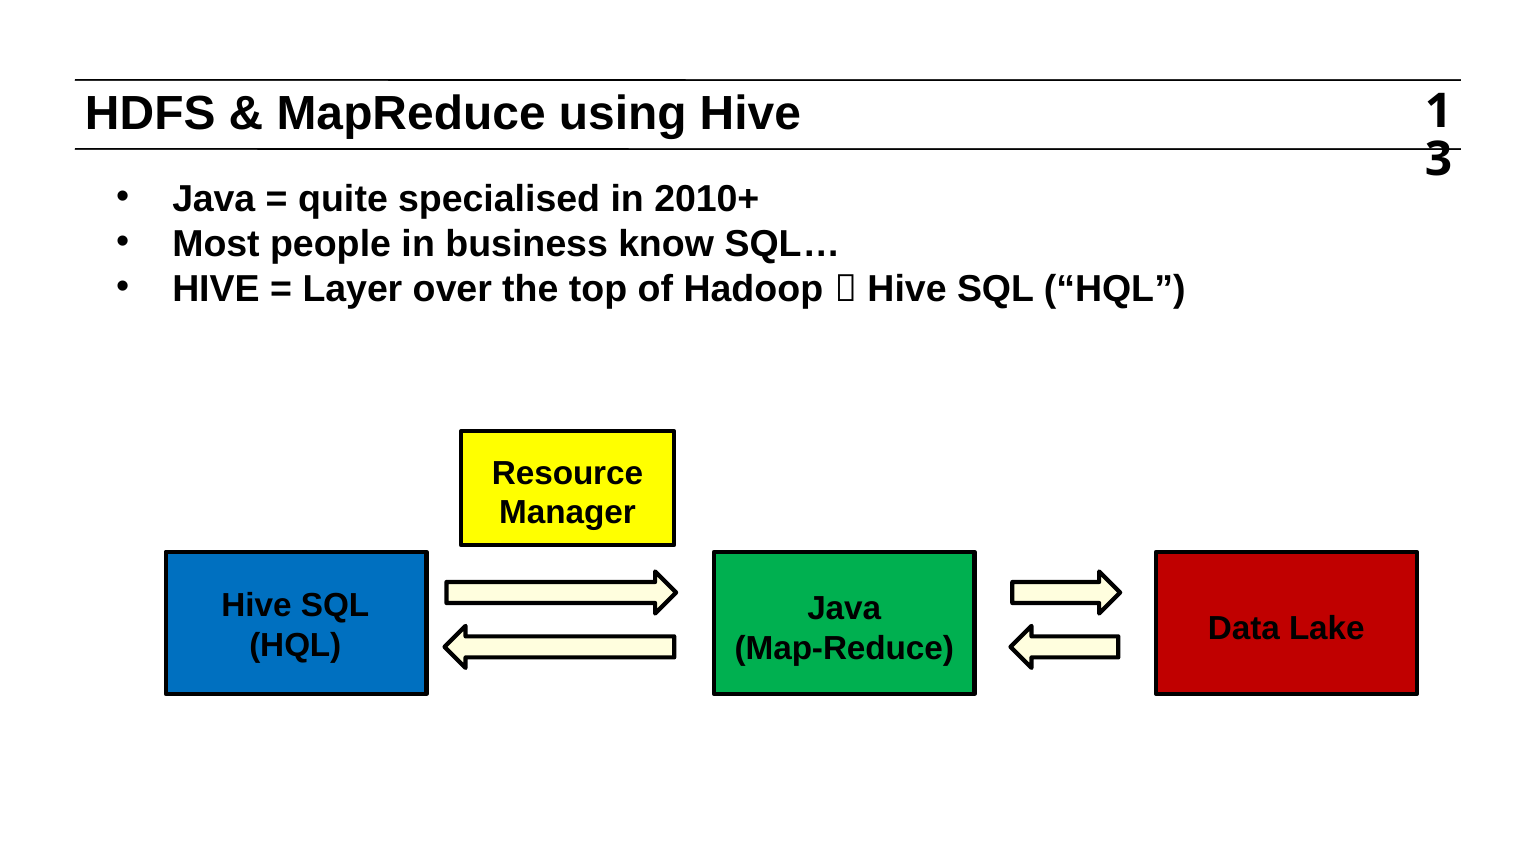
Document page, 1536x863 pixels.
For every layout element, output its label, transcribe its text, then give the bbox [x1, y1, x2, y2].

title HDFS & MapReduce using Hive [76, 82, 1369, 251]
slide_number 13 [1424, 83, 1456, 142]
text_box Java = quite specialised in 2010+ Most people in business know SQL… HIVE = Layer over the top of Hadoop  Hive SQL (“HQL”) [101, 166, 1201, 316]
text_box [164, 431, 1418, 695]
